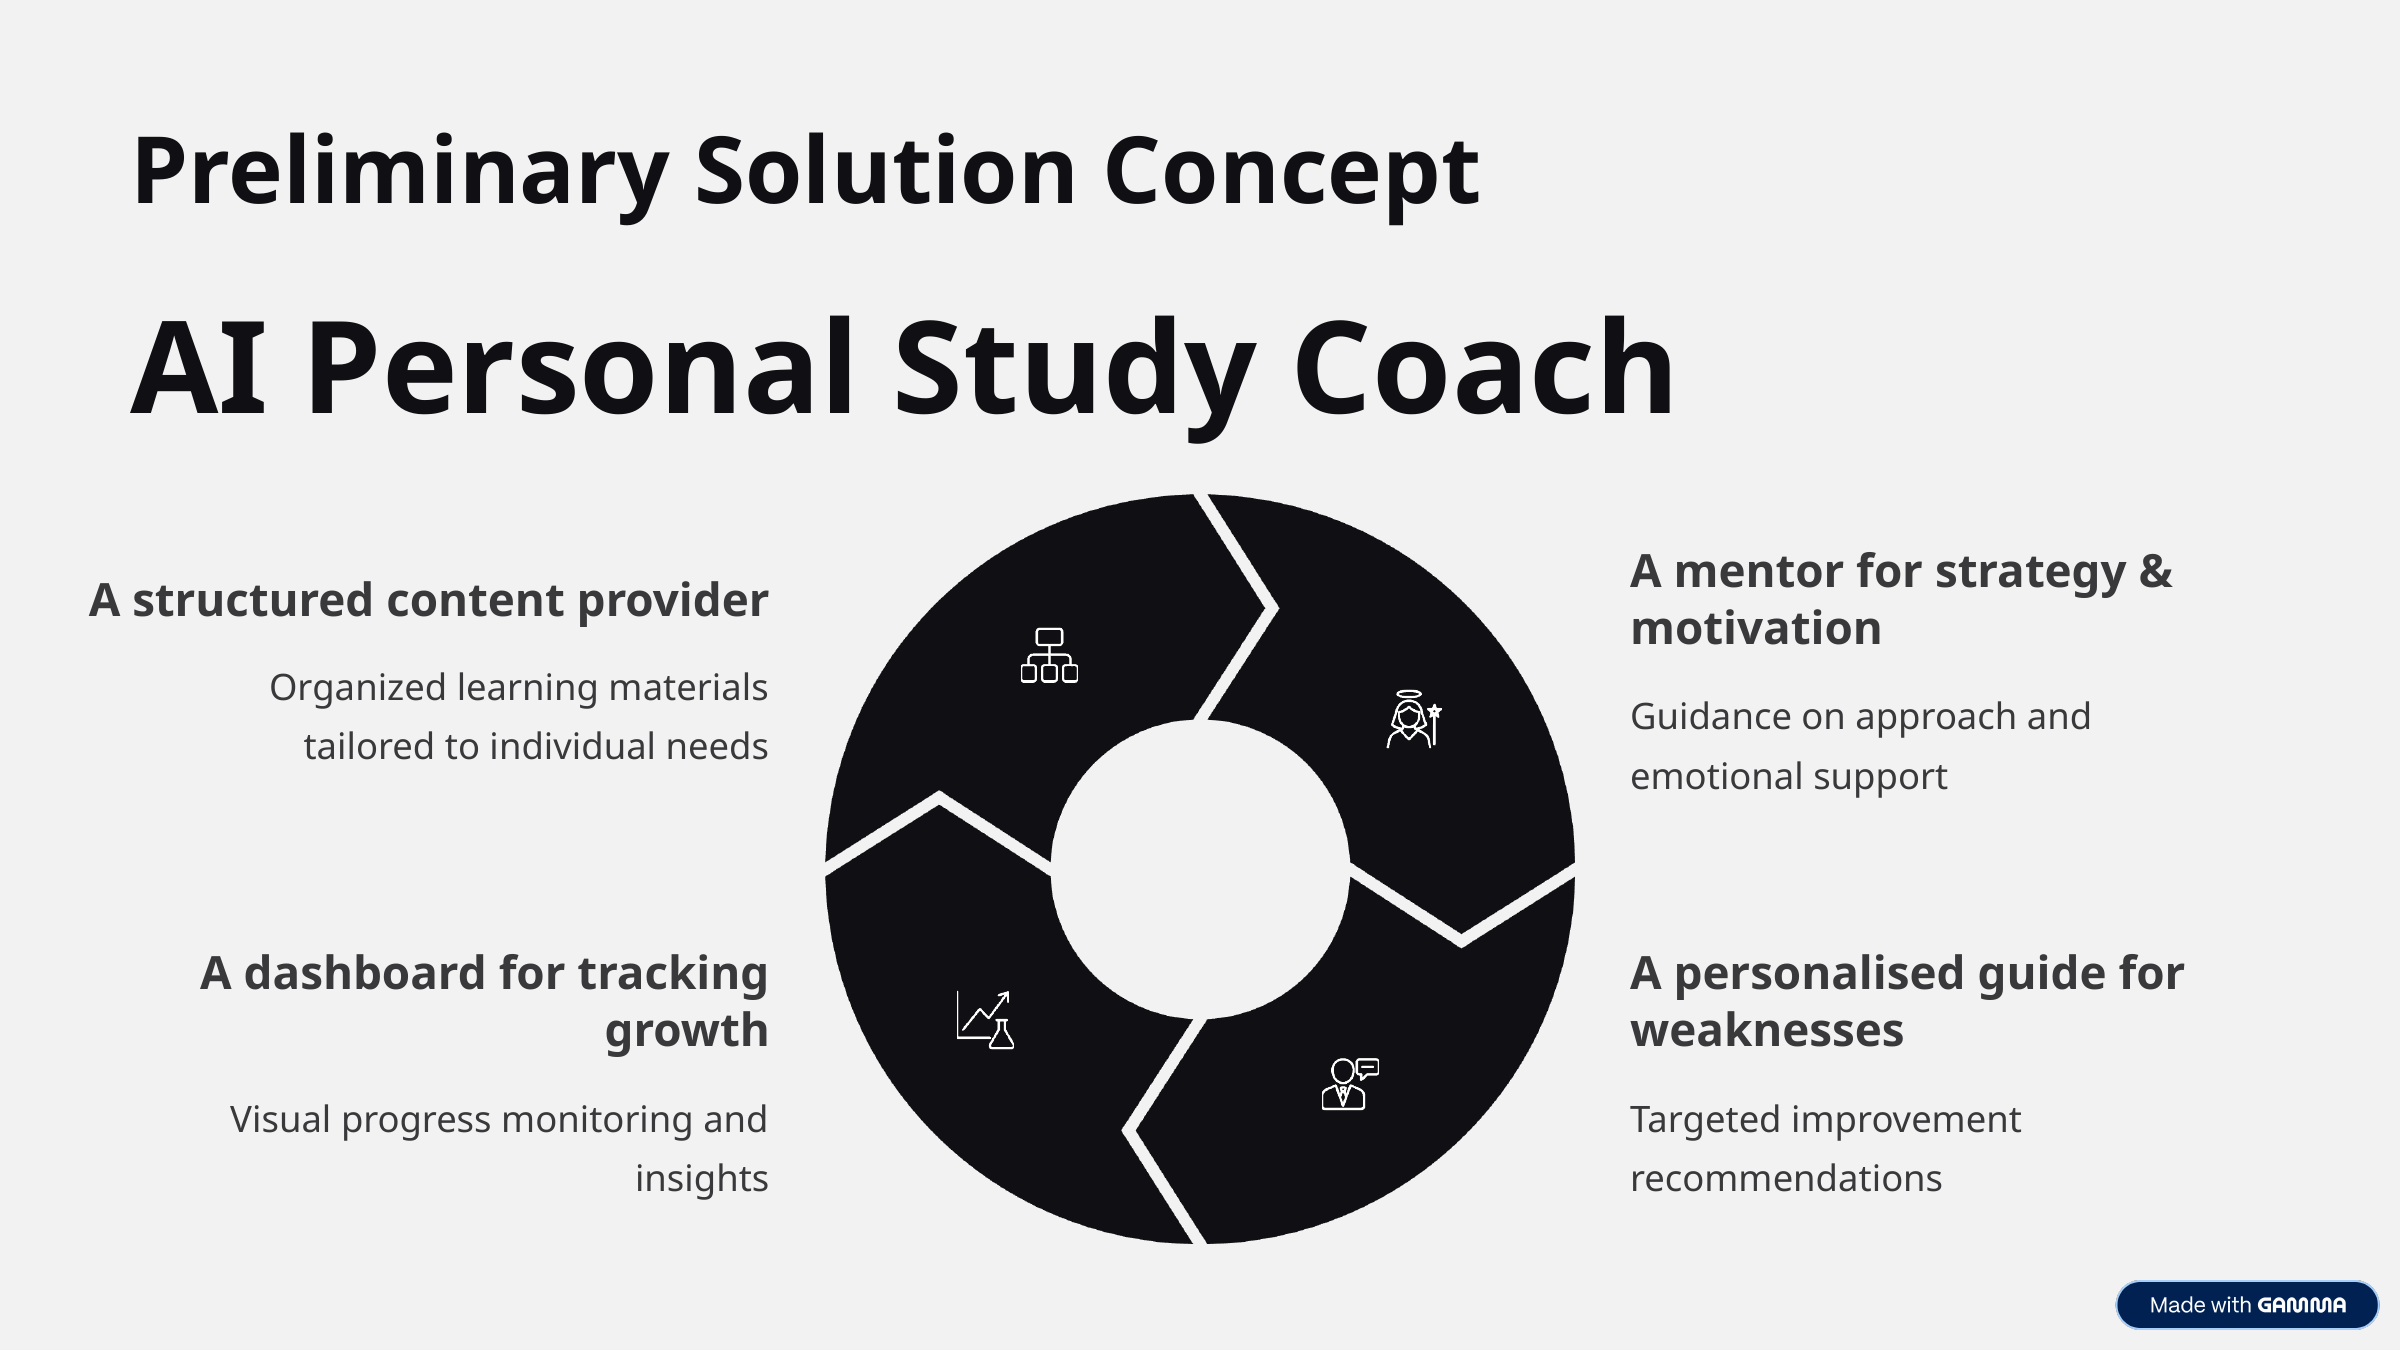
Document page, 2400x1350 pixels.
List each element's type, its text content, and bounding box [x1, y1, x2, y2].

text_box AI Personal Study Coach [130, 278, 1582, 439]
text_box Guidance on approach and emotional support [1630, 677, 2270, 797]
text_box A structured content provider [131, 568, 770, 627]
text_box A mentor for strategy & motivation [1630, 539, 2270, 656]
text_box A dashboard for tracking growth [130, 941, 770, 1058]
text_box Targeted improvement recommendations [1630, 1080, 2270, 1199]
text_box Preliminary Solution Concept [130, 106, 1408, 223]
text_box A personalised guide for weaknesses [1630, 941, 2270, 1058]
text_box Visual progress monitoring and insights [130, 1080, 770, 1199]
text_box Organized learning materials tailored to individual needs [130, 648, 770, 768]
picture [825, 494, 1575, 1244]
picture [2106, 1271, 2389, 1339]
